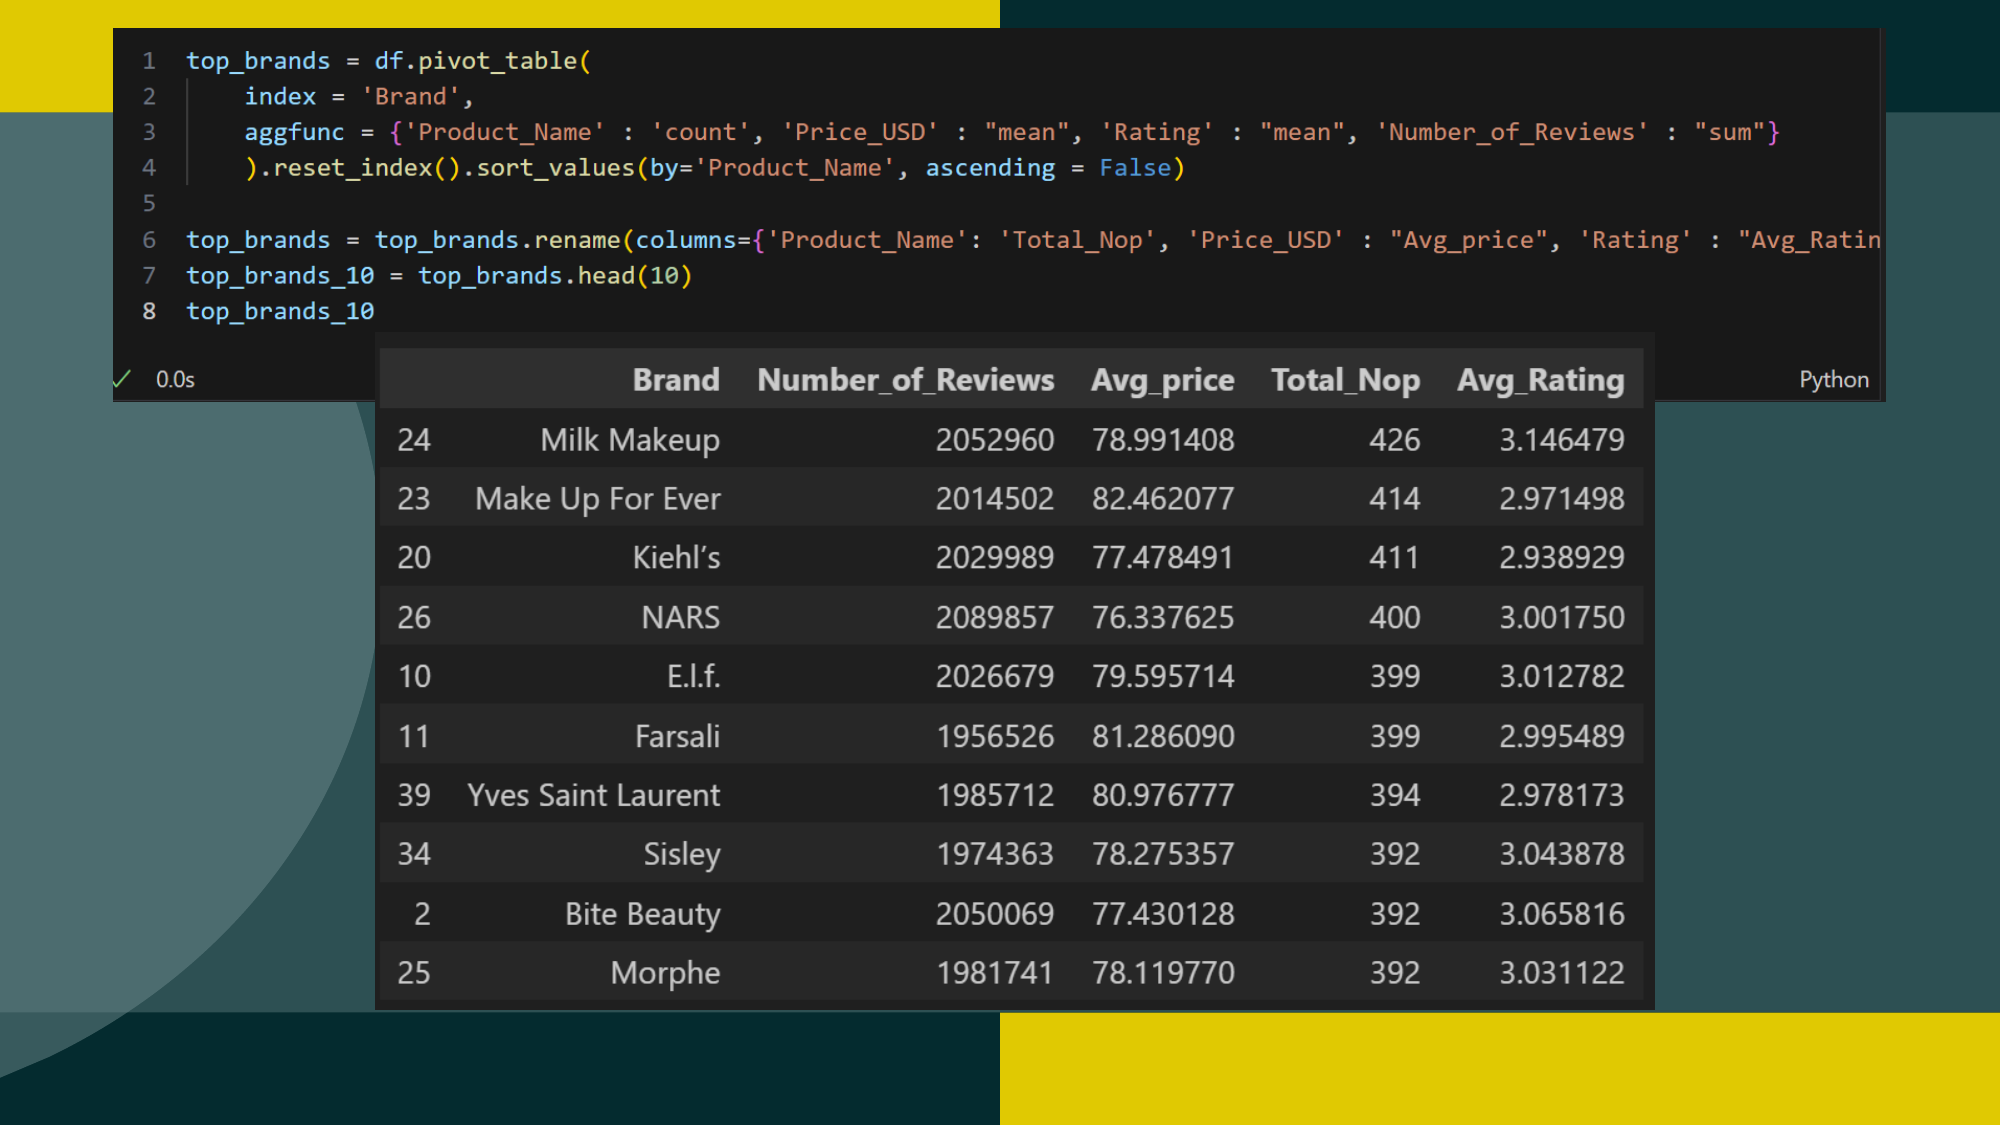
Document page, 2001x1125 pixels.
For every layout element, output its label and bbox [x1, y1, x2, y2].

picture [113, 28, 1887, 1011]
